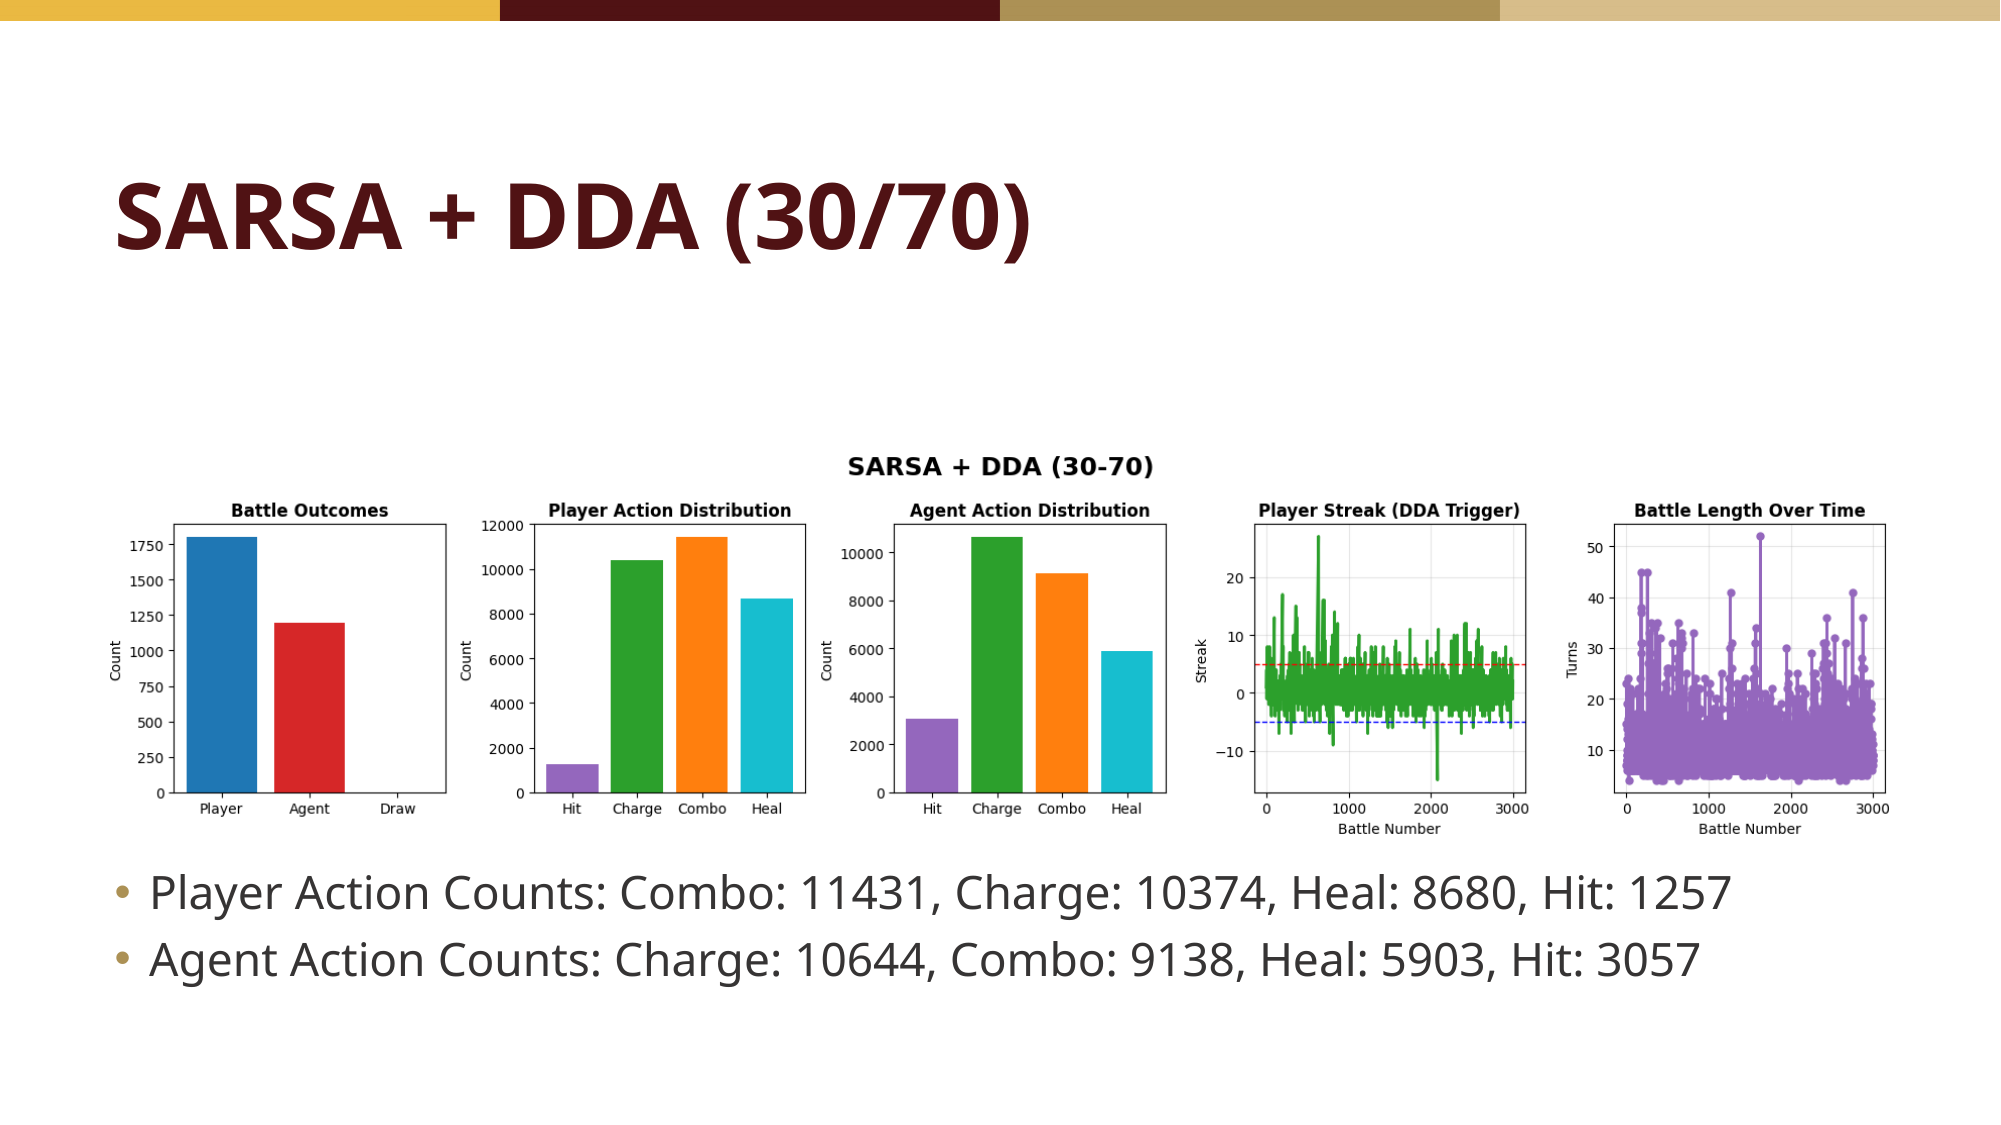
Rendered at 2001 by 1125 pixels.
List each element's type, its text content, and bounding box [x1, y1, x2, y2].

picture [0, 0, 2000, 21]
title SARSA + DDA (30/70) [99, 59, 1900, 278]
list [99, 446, 1901, 847]
text_box Player Action Counts: Combo: 11431, Charge: 10374, Heal: 8680, Hit: 1257 Agent Action Counts: Charge: 10644, Combo: 9138, Heal: 5903, Hit: 3057 [99, 847, 1900, 994]
